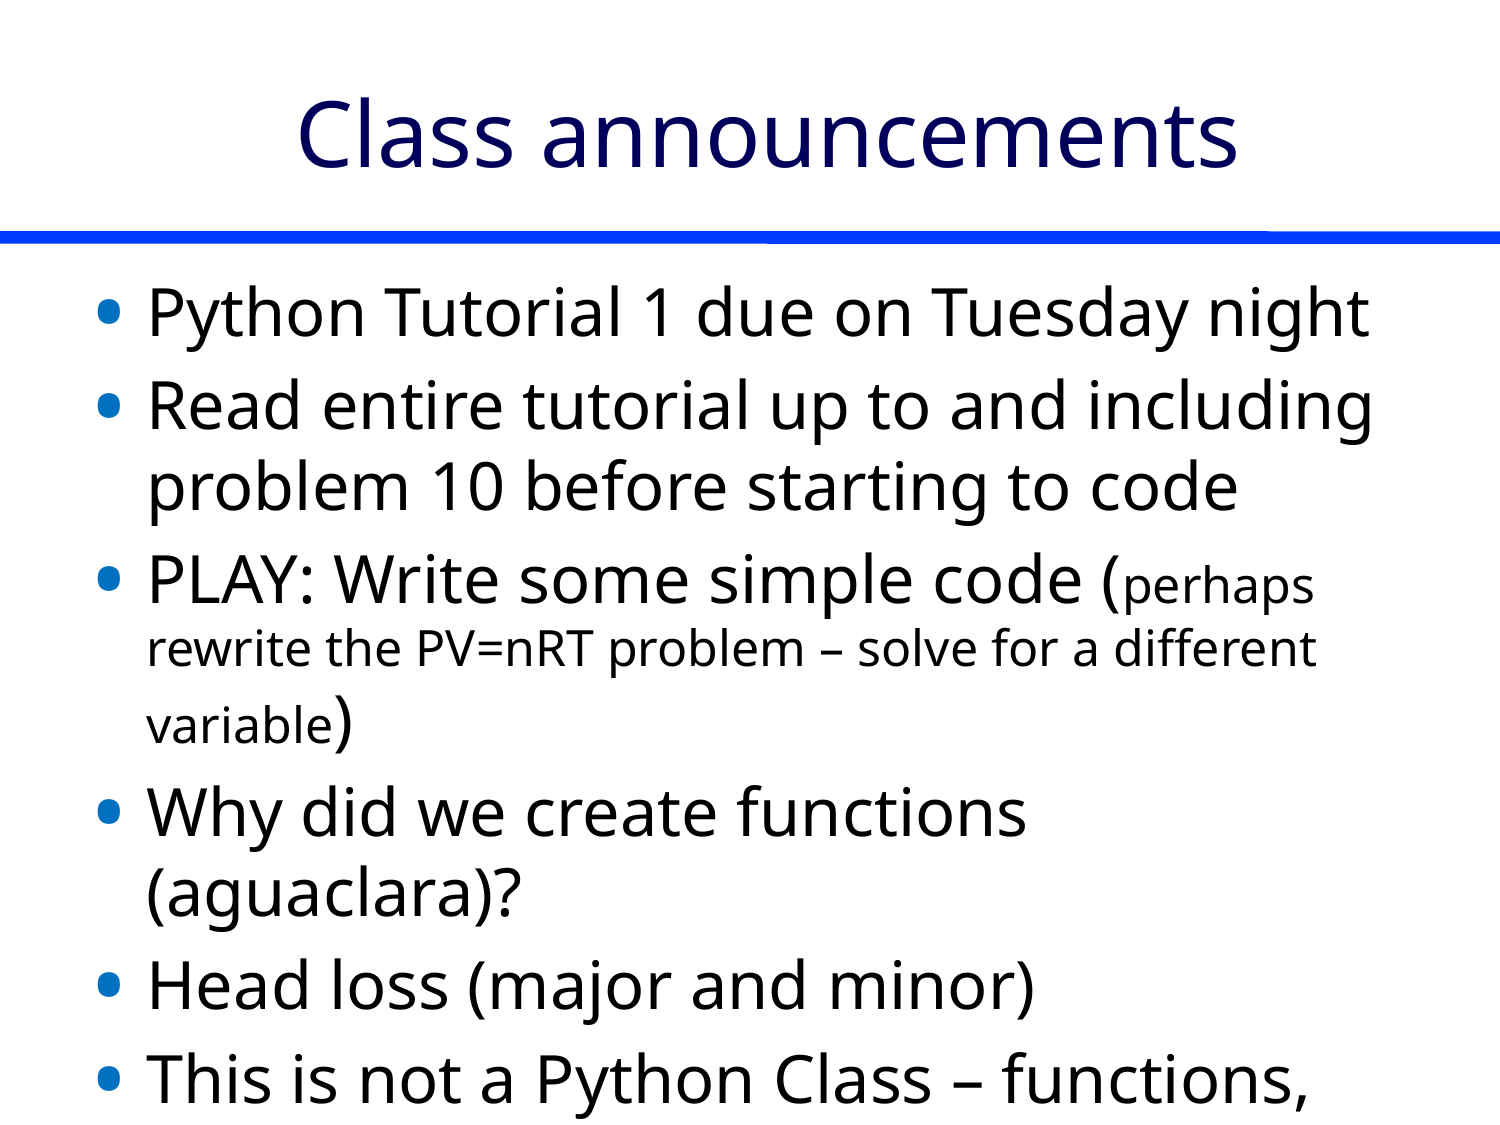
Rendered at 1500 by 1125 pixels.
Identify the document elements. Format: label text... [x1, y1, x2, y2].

list Python Tutorial 1 due on Tuesday night Read entire tutorial up to and including problem 10 before starting to code PLAY: Write some simple code (perhaps rewrite the PV=nRT problem – solve for a different variable) Why did we create functions (aguaclara)? Head loss (major and minor) This is not a Python Class – functions, units, graphs, print [74, 262, 1426, 1006]
title Class announcements [75, 37, 1463, 225]
